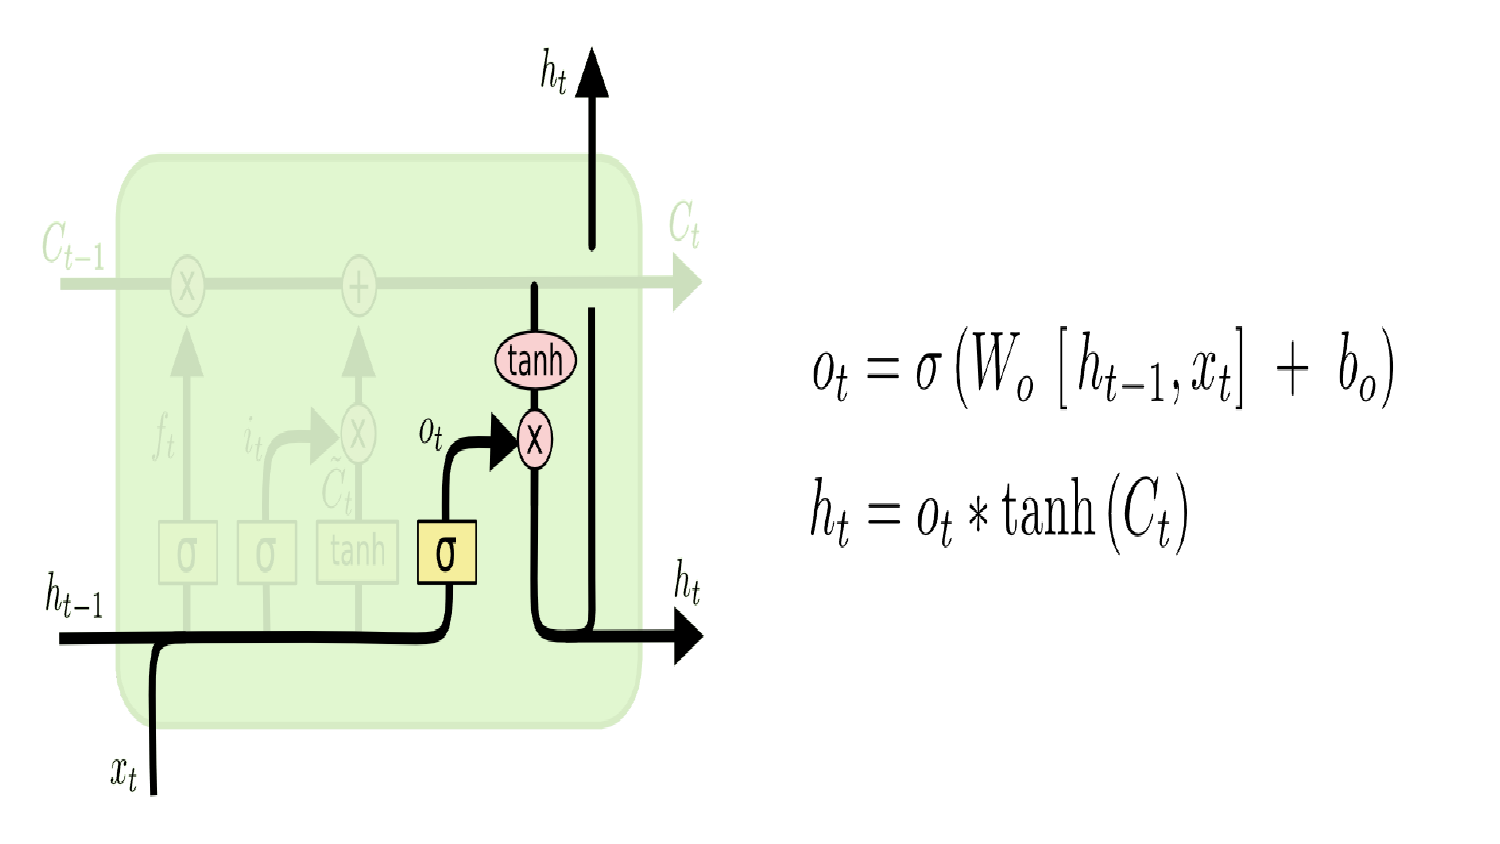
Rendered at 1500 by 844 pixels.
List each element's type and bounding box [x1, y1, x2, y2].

picture [24, 24, 1476, 804]
